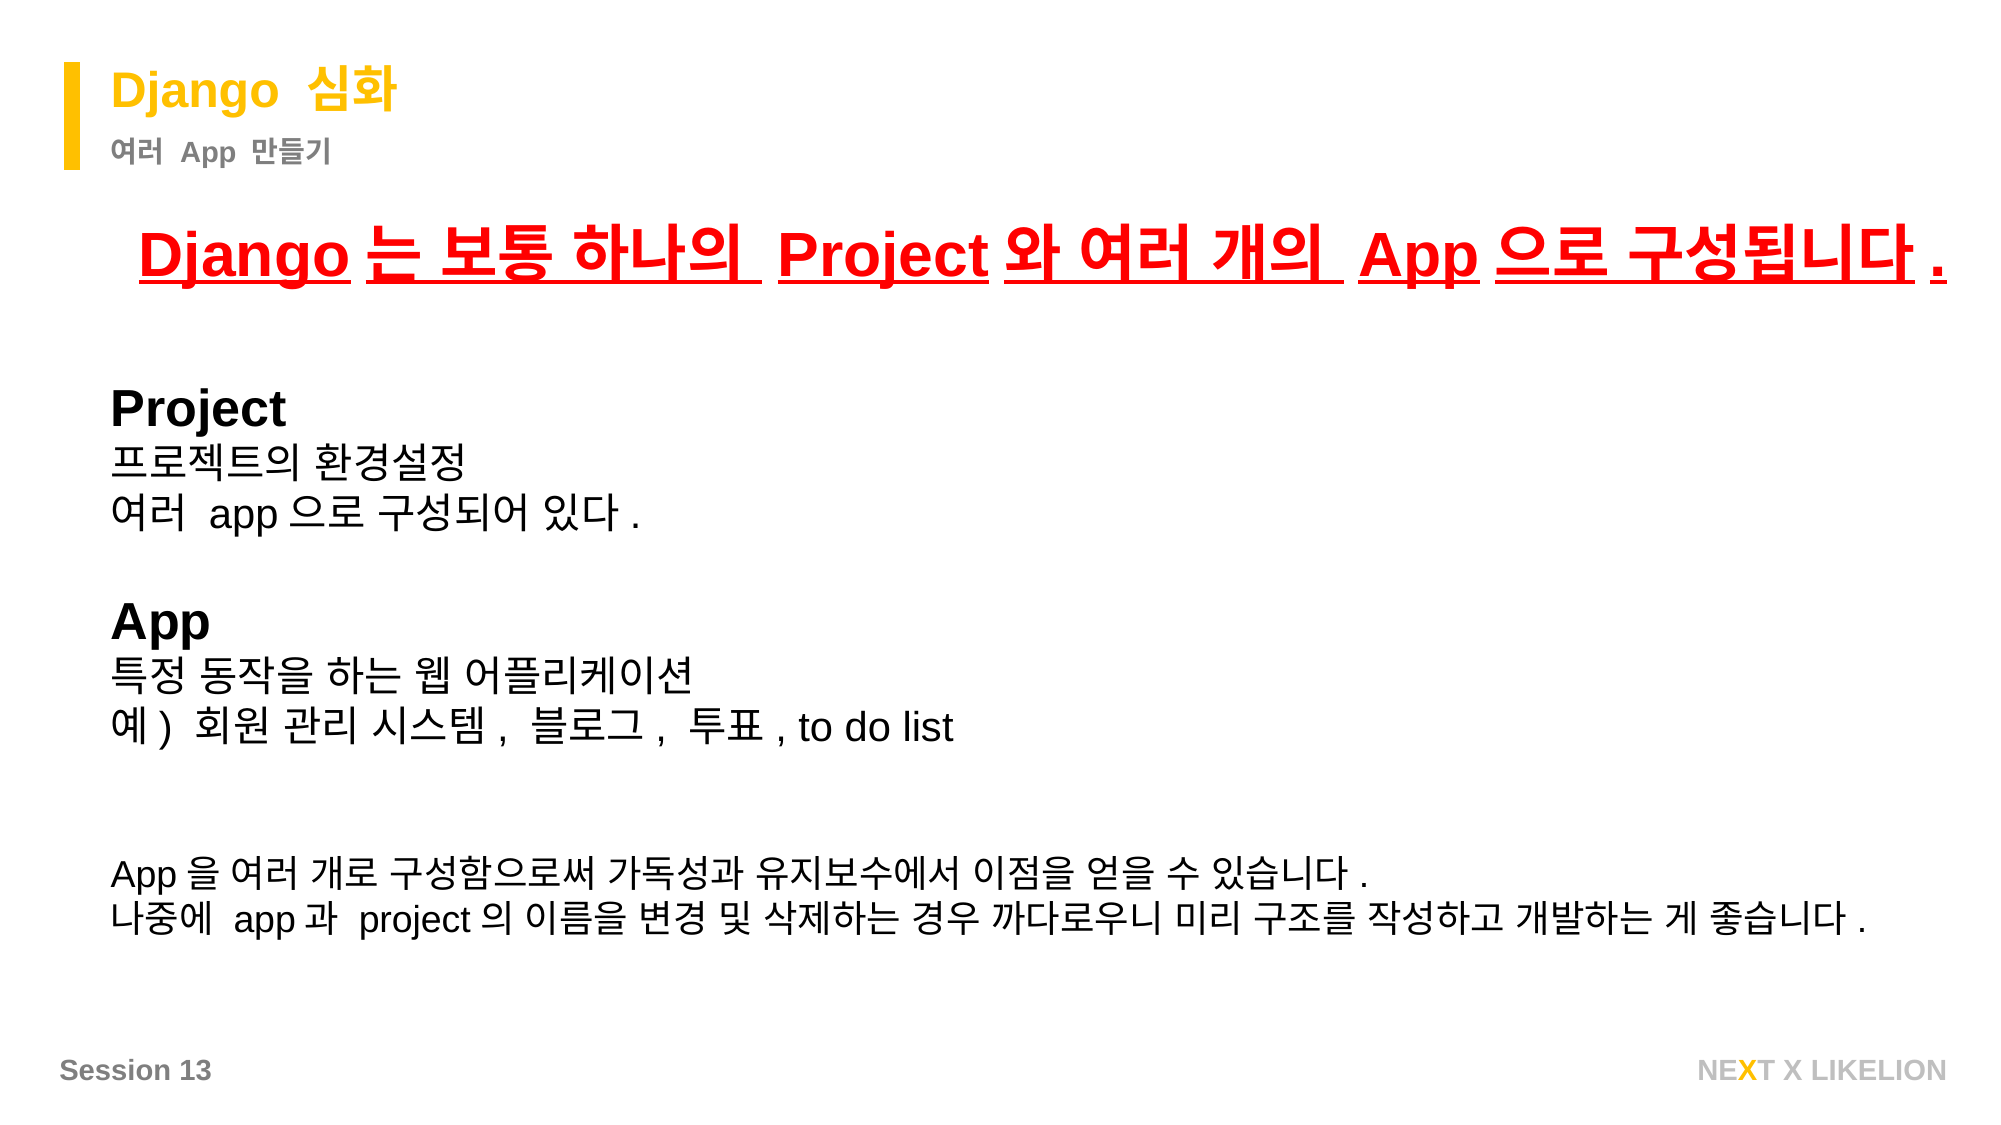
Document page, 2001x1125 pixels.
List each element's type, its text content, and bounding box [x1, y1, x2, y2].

text_box 여러 App 만들기 [95, 125, 366, 176]
text_box Django 심화 [95, 49, 448, 125]
text_box NEXT X LIKELION [1682, 1044, 1965, 1095]
text_box [64, 63, 80, 170]
text_box Django는 보통 하나의 Project와 여러 개의 App으로 구성됩니다. [124, 206, 1965, 297]
text_box Session 13 [44, 1044, 259, 1095]
text_box Project 프로젝트의 환경설정 여러 app으로 구성되어 있다. App 특정 동작을 하는 웹 어플리케이션 예) 회원 관리 시스템, 블로그, 투표, to do list App을 여러 개로 구성함으로써 가독성과 유지보수에서 이점을 얻을 수 있습니다. 나중에 app과 project의 이름을 변경 및 삭제하는 경우 까다로우니 미리 구조를 작성하고 개발하는 게 좋습니다. [95, 367, 1965, 948]
